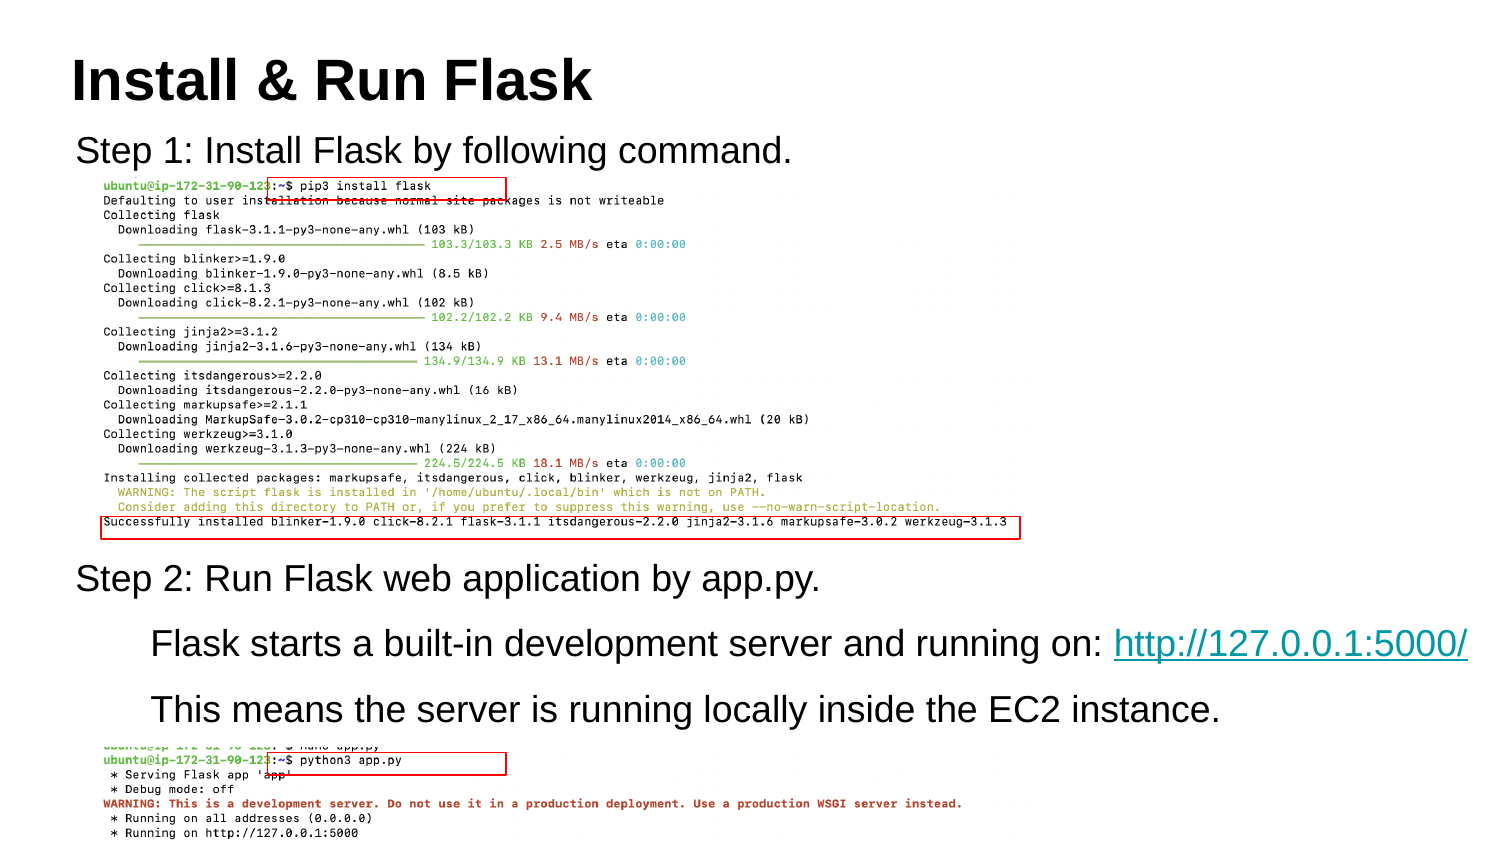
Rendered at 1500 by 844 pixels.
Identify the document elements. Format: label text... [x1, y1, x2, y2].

picture [100, 747, 1042, 842]
picture [100, 177, 1042, 530]
title Install & Run Flask [60, 0, 1355, 164]
text_box Step 1: Install Flask by following command. [60, 115, 1083, 187]
text_box Step 2: Run Flask web application by app.py. Flask starts a built-in development server and running on: http://127.0.0.1:5000/ This means the server is running locally inside the EC2 instance. [60, 543, 1500, 746]
